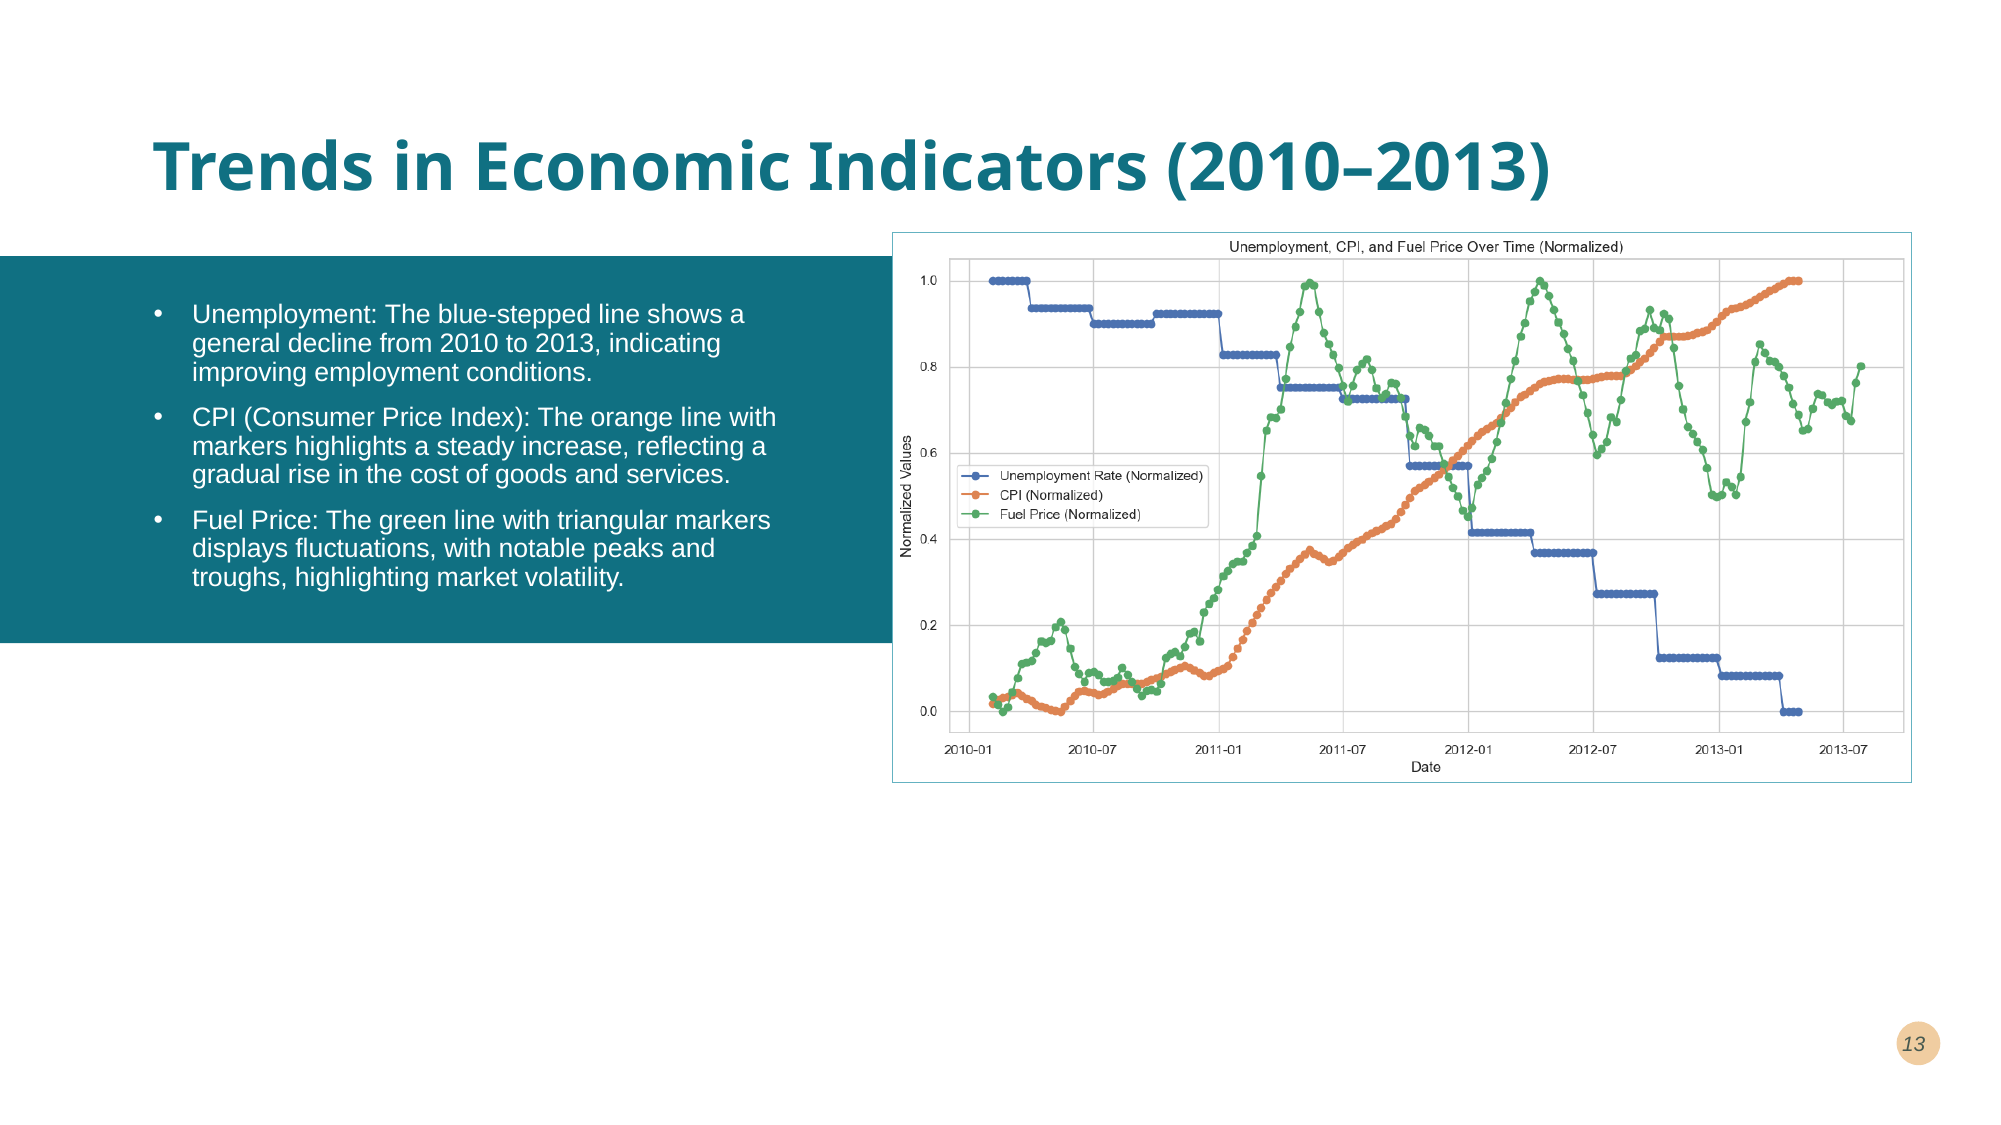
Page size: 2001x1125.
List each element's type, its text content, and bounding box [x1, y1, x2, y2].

title Trends in Economic Indicators (2010–2013) [137, 59, 1863, 278]
picture [892, 232, 1912, 783]
slide_number 13 [1881, 1012, 1940, 1073]
list Unemployment: The blue-stepped line shows a general decline from 2010 to 2013, indicating improving employment conditions. CPI (Consumer Price Index): The orange line with markers highlights a steady increase, reflecting a gradual rise in the cost of goods and services. Fuel Price: The green line with triangular markers displays fluctuations, with notable peaks and troughs, highlighting market volatility. [138, 293, 813, 607]
